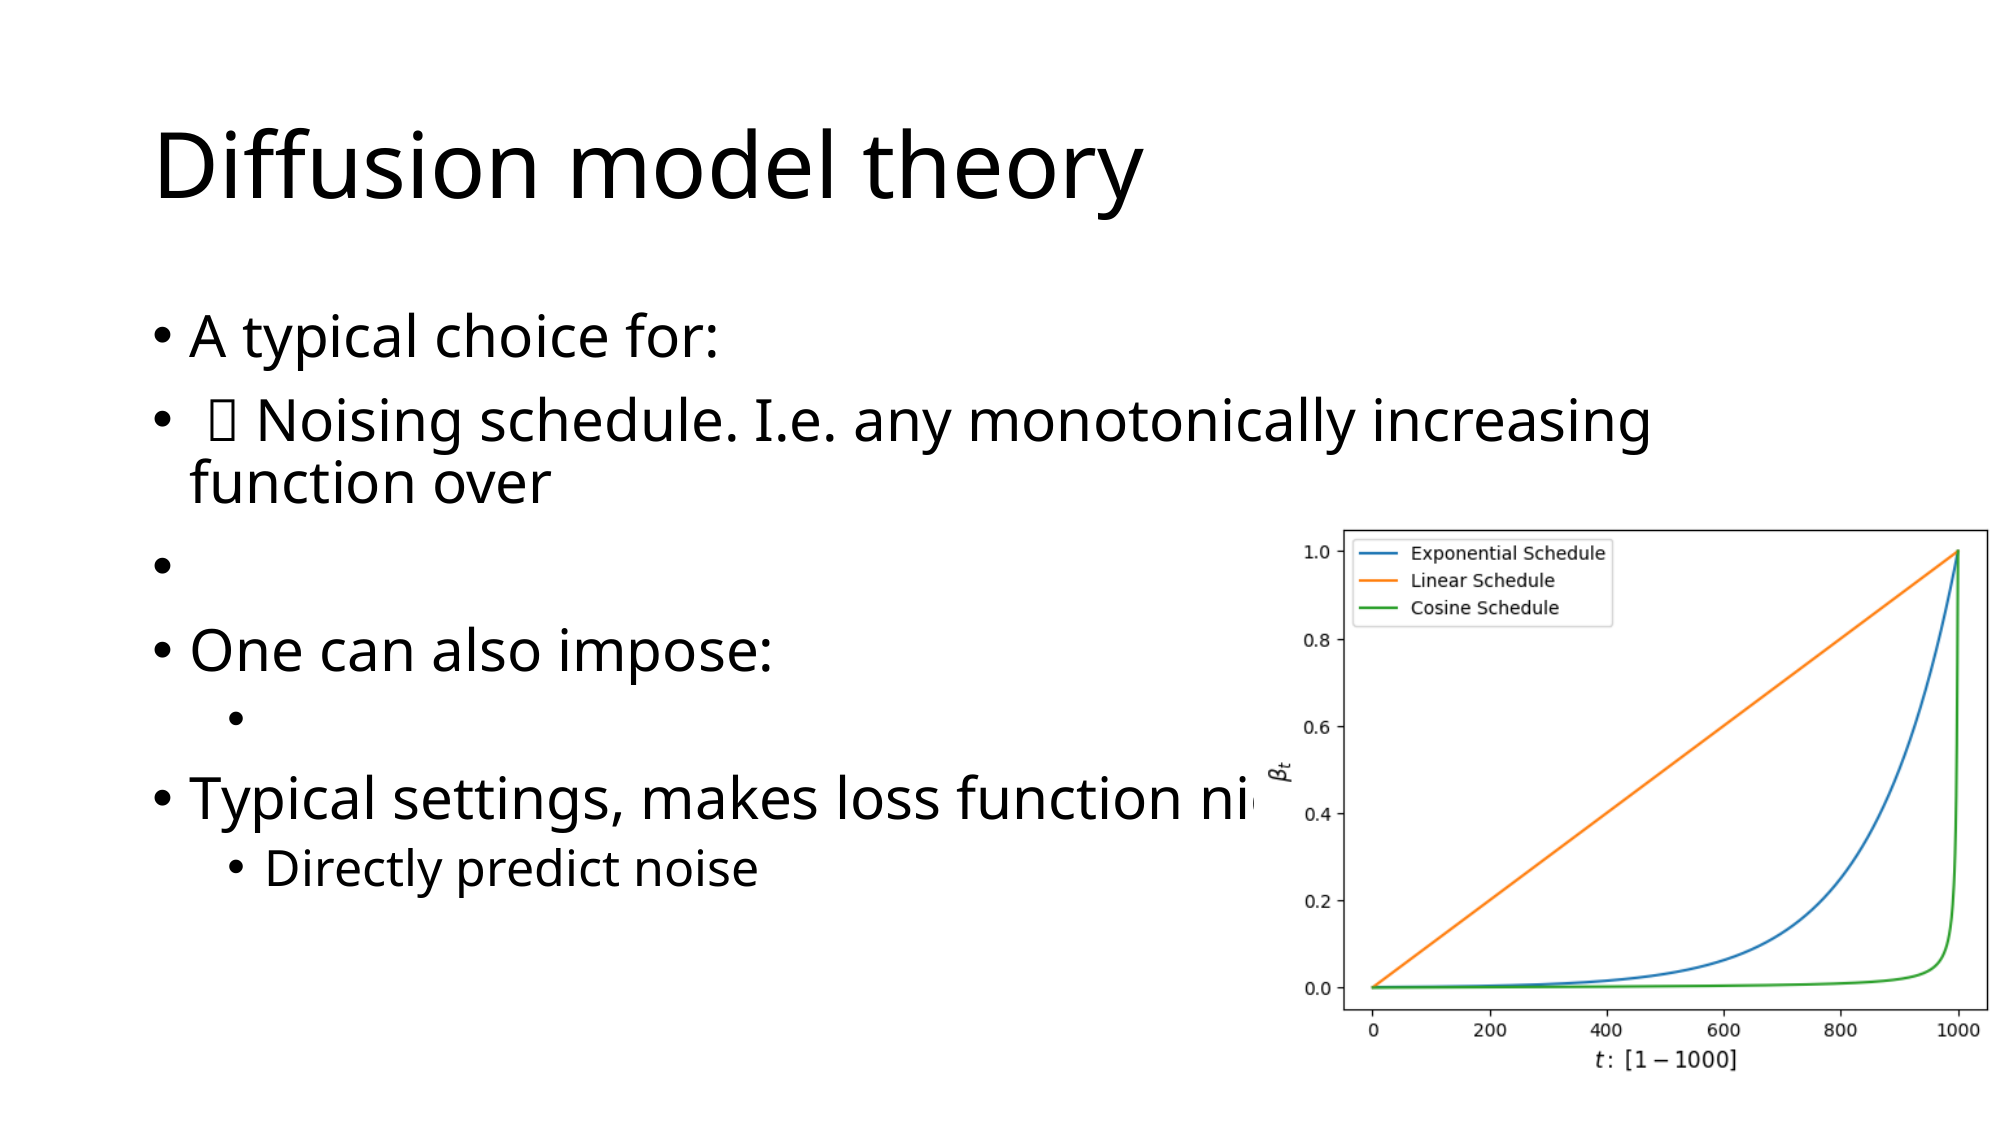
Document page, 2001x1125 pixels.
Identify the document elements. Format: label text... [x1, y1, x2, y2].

picture [1254, 517, 2000, 1086]
title Diffusion model theory [137, 59, 1863, 278]
